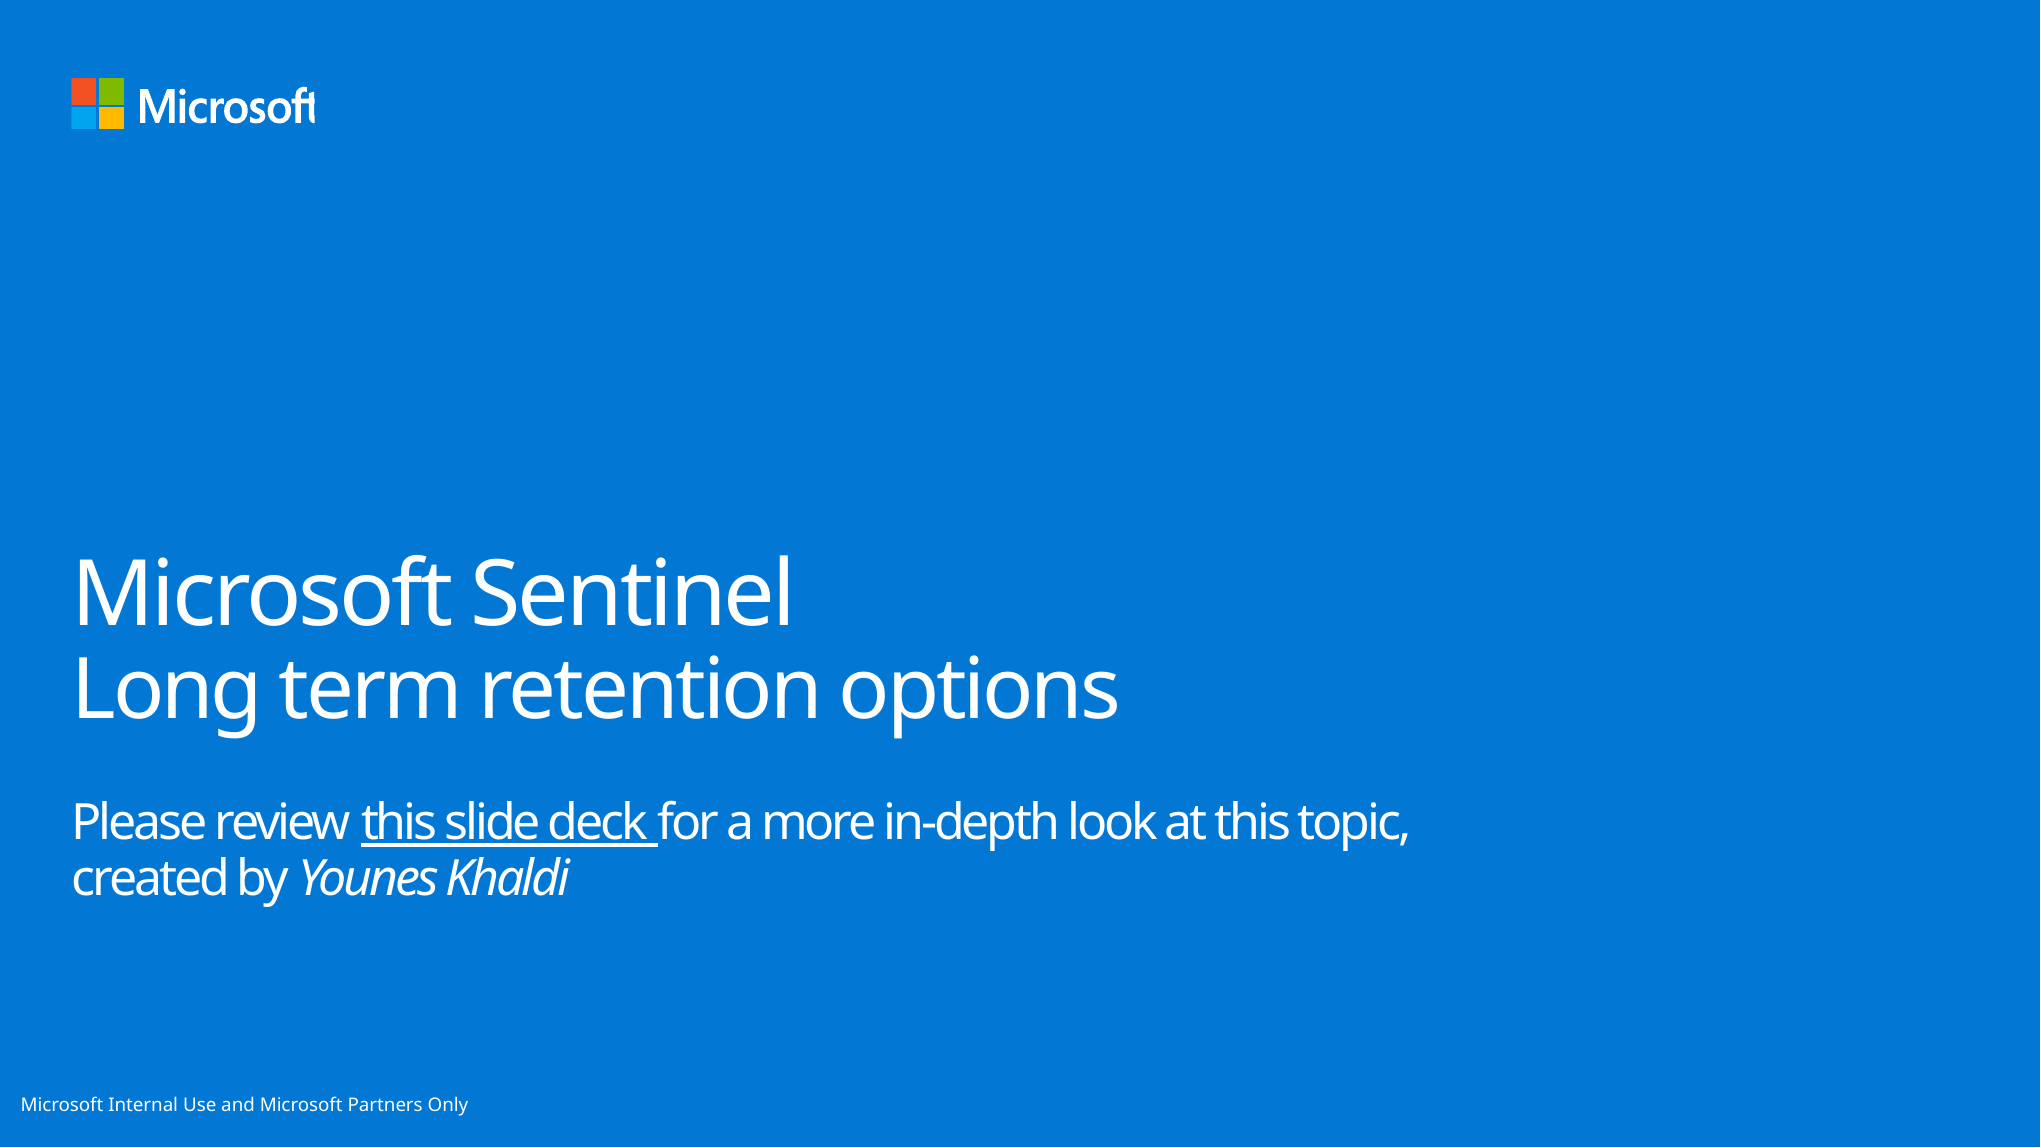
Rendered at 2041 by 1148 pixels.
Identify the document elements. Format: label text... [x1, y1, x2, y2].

title Microsoft Sentinel Long term retention options Please review this slide deck for a more in-depth look at this topic, created by Younes Khaldi [71, 506, 1645, 937]
text_box Microsoft Internal Use and Microsoft Partners Only [0, 1085, 653, 1126]
